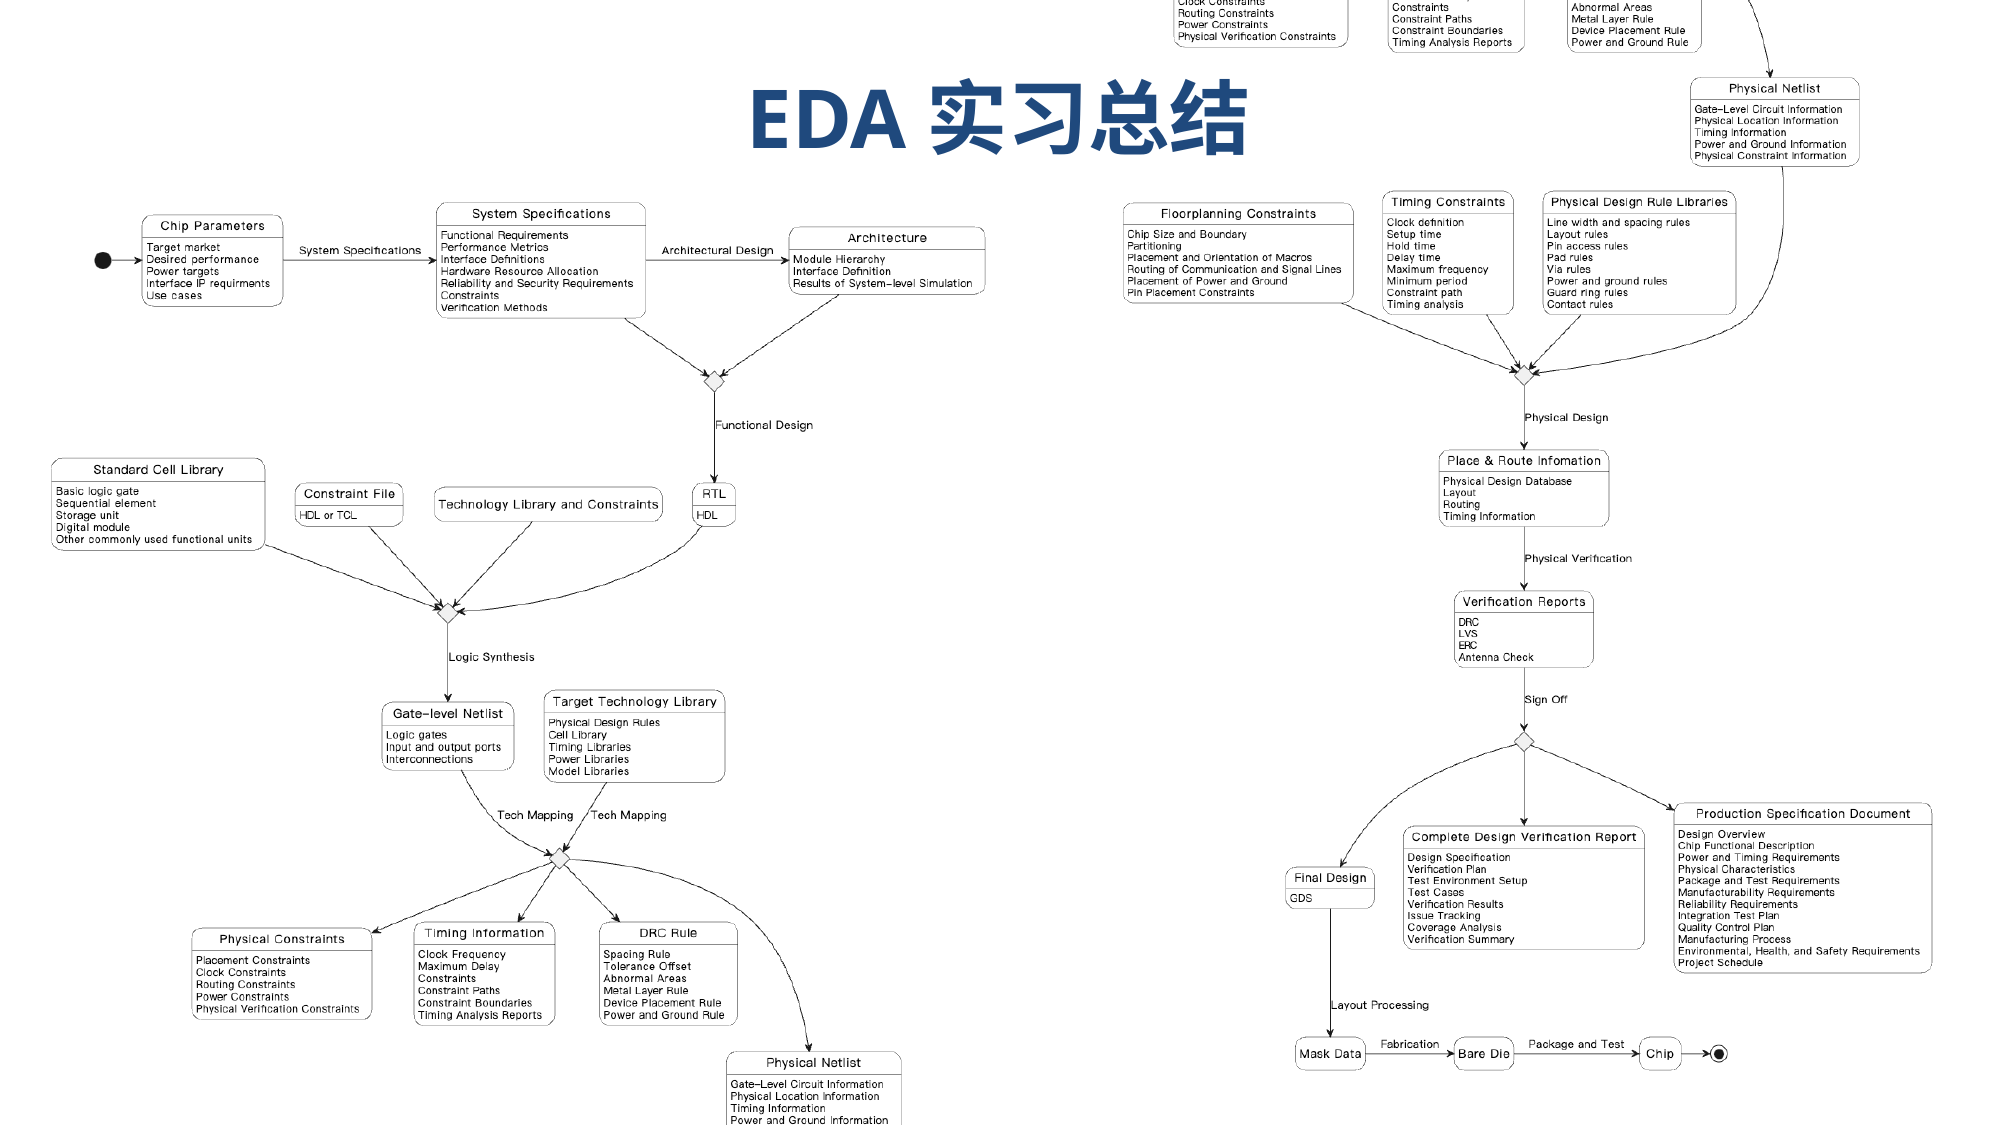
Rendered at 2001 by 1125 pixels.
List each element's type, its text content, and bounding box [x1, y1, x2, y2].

title EDA实习总结 [99, 20, 1027, 173]
picture [1032, 0, 1946, 1075]
picture [44, 196, 991, 1125]
